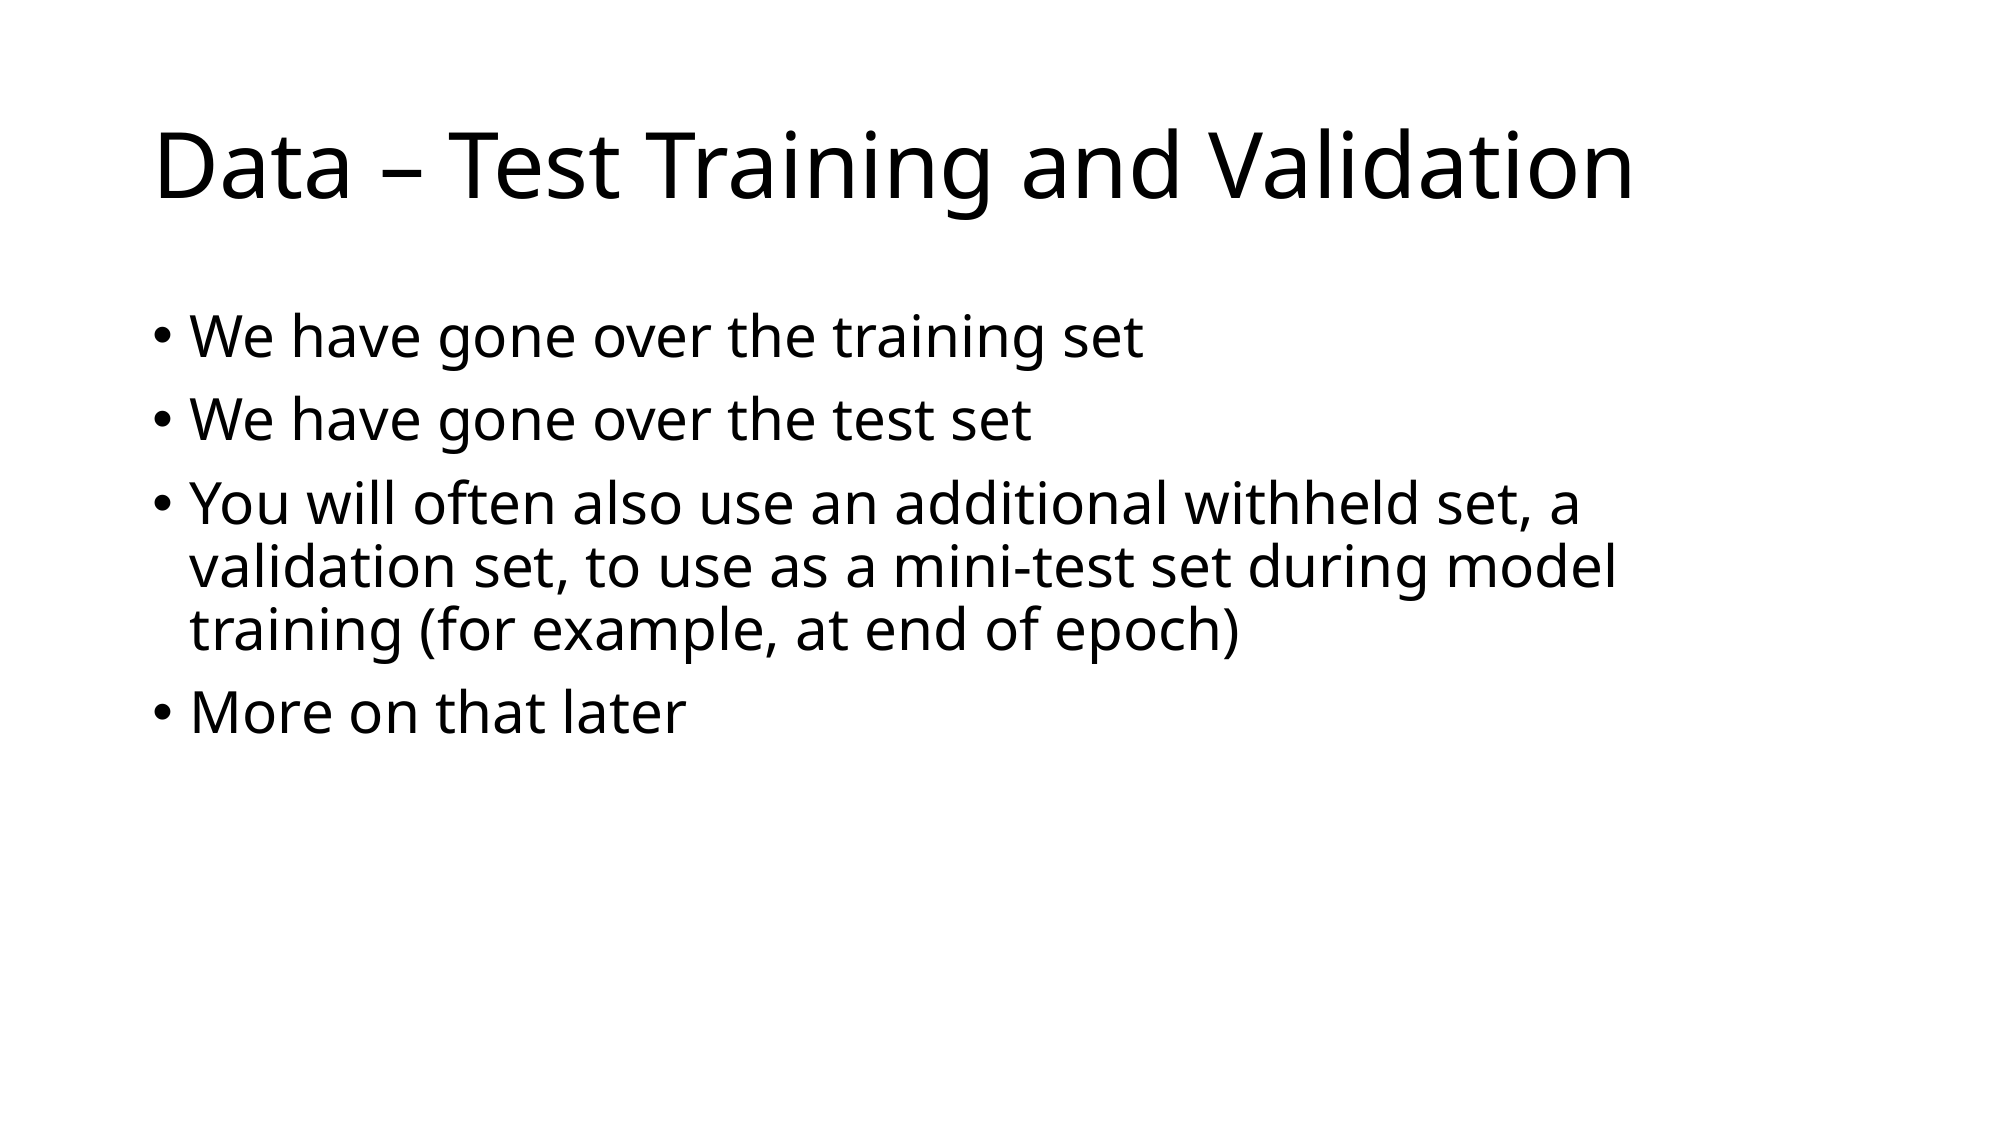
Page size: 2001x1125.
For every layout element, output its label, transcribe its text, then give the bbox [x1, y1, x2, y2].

list We have gone over the training set We have gone over the test set You will often also use an additional withheld set, a validation set, to use as a mini-test set during model training (for example, at end of epoch) More on that later [137, 299, 1863, 1014]
title Data – Test Training and Validation [137, 59, 1863, 278]
